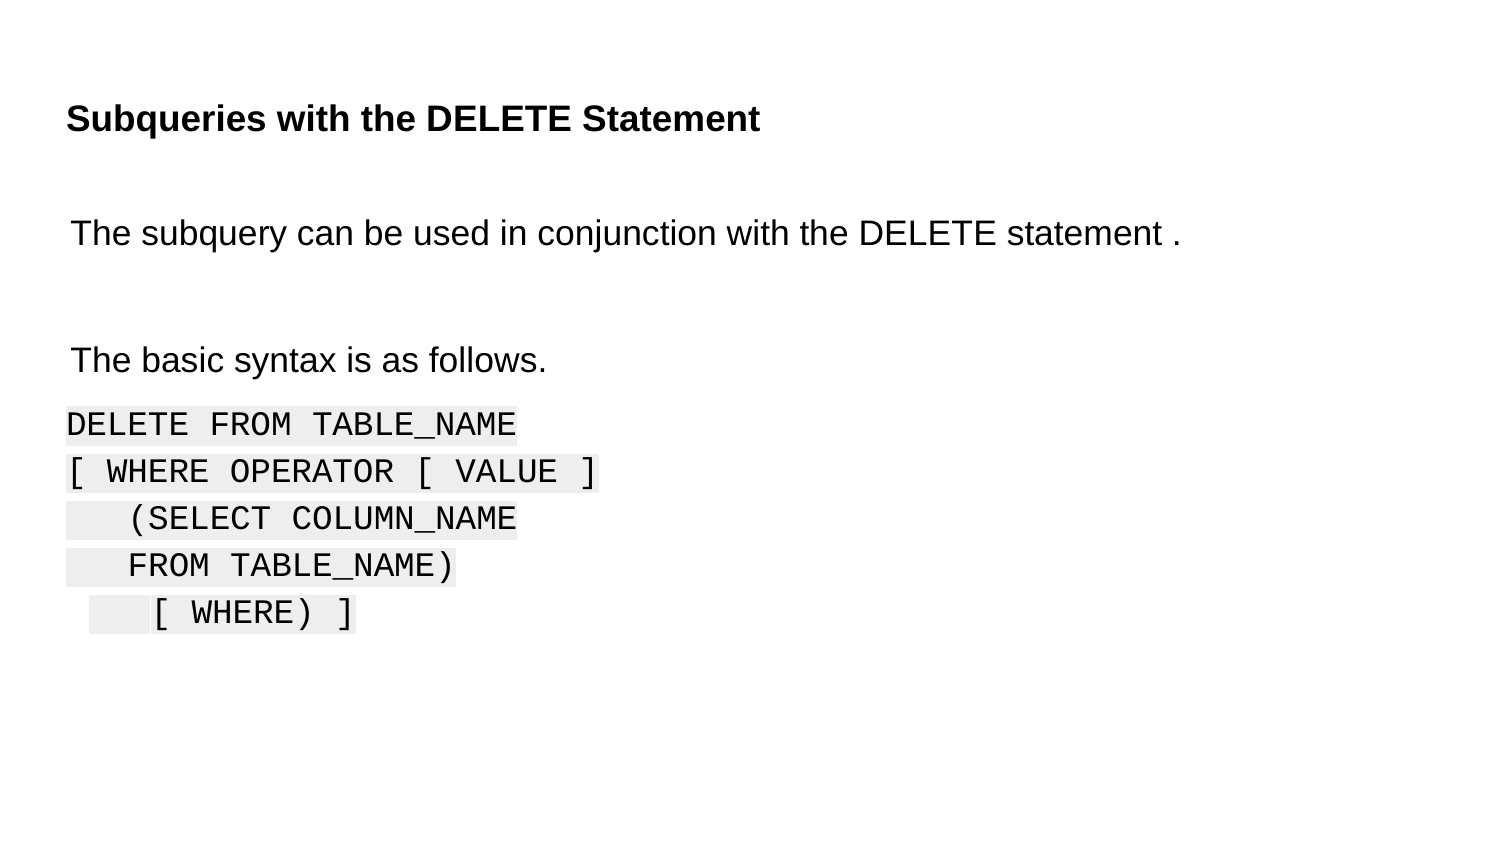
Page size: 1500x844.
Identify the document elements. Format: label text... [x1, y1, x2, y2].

title Subqueries with the DELETE Statement [51, 72, 1449, 167]
list The subquery can be used in conjunction with the DELETE statement . The basic syntax is as follows. DELETE FROM TABLE_NAME [ WHERE OPERATOR [ VALUE ] (SELECT COLUMN_NAME FROM TABLE_NAME) [ WHERE) ] [51, 189, 1449, 750]
